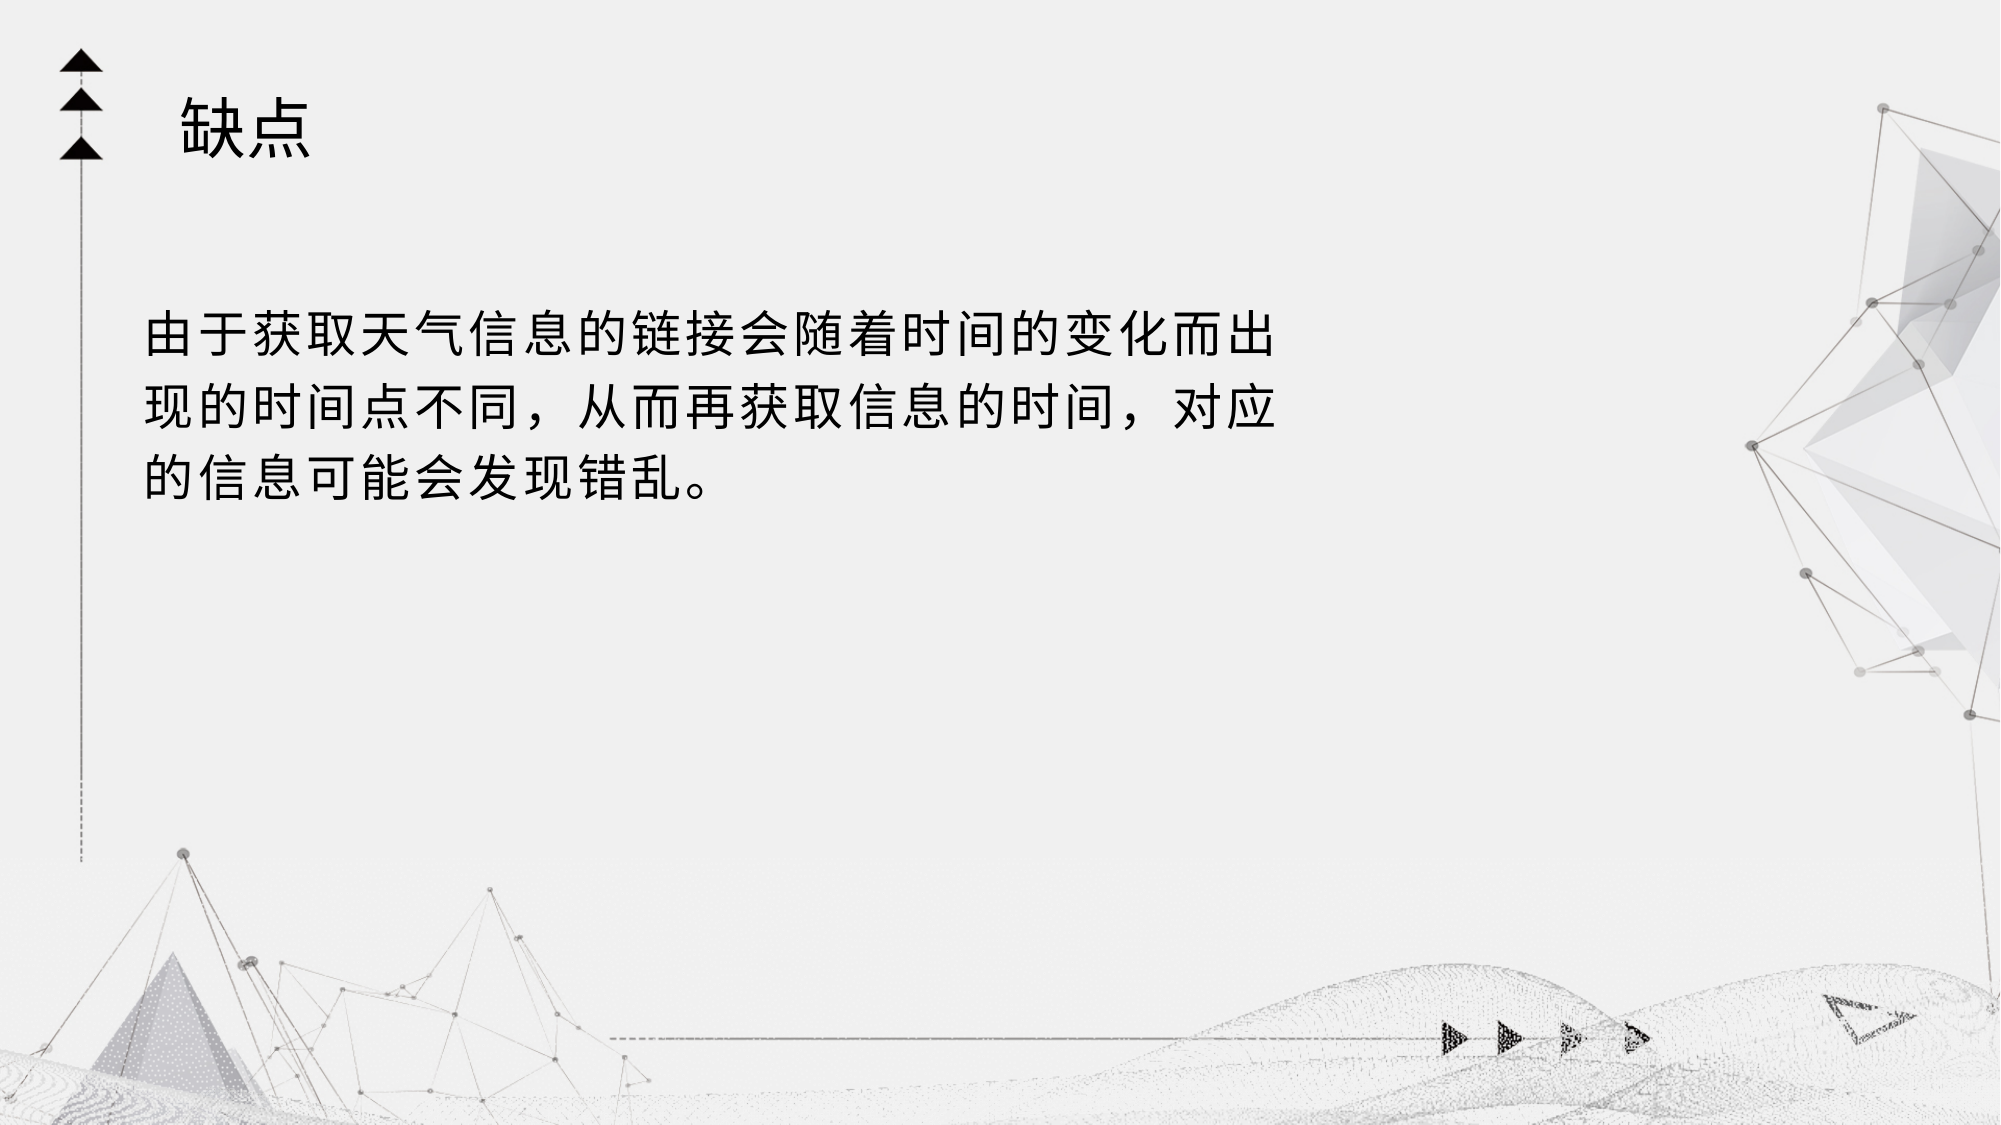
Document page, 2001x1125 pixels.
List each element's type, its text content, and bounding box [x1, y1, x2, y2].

picture [0, 0, 2001, 1125]
text_box 由于获取天气信息的链接会随着时间的变化而出现的时间点不同，从而再获取信息的时间，对应的信息可能会发现错乱。 [129, 283, 1344, 515]
text_box 缺点 [164, 79, 329, 175]
